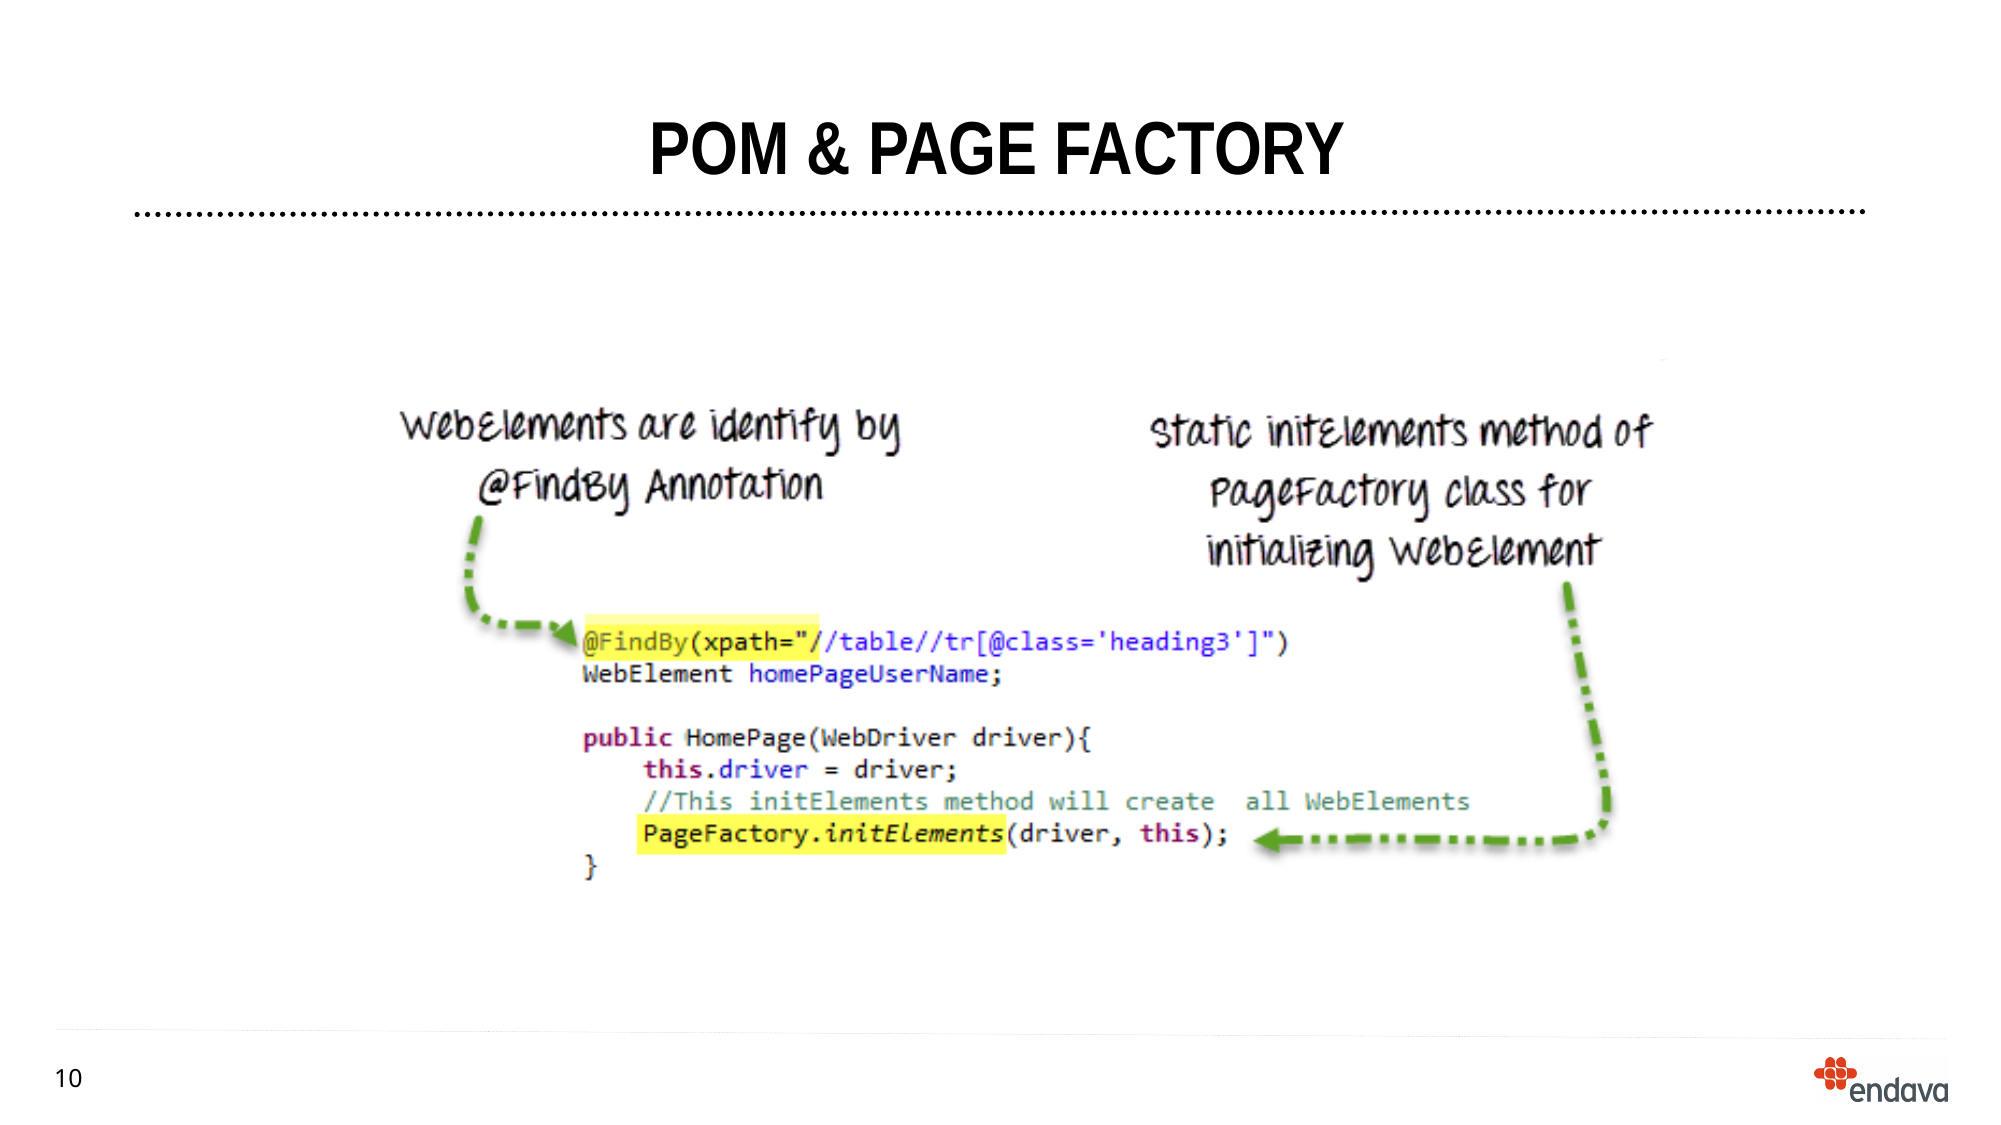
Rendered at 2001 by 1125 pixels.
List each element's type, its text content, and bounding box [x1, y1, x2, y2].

title POM & Page factory [198, 26, 1812, 195]
picture [1814, 1057, 1948, 1102]
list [362, 359, 1680, 919]
